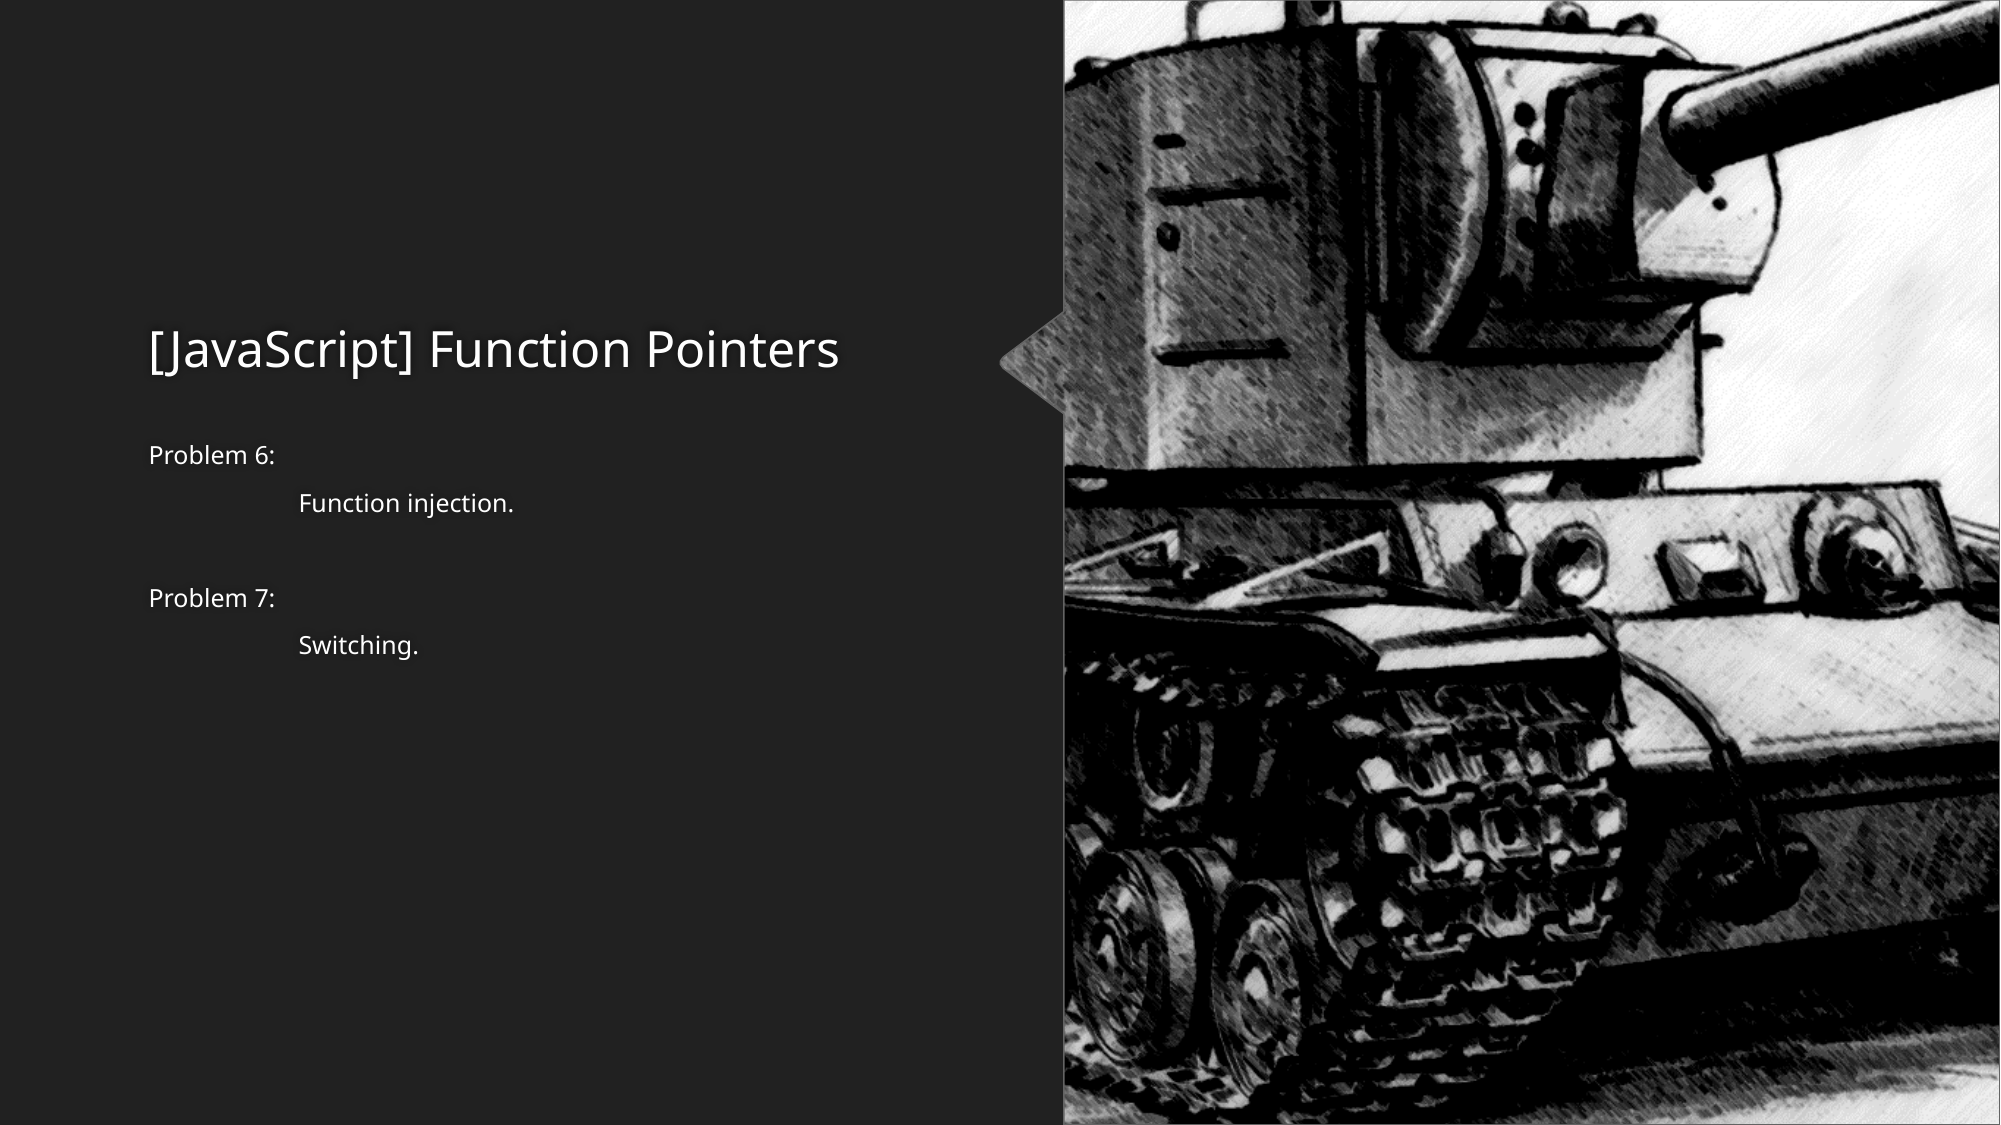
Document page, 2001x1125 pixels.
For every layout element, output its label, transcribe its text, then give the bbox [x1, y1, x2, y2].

title [JavaScript] Function Pointers [133, 119, 930, 379]
list Problem 6: Function injection. Problem 7: Switching. [133, 384, 930, 962]
picture [1000, 0, 2000, 1125]
